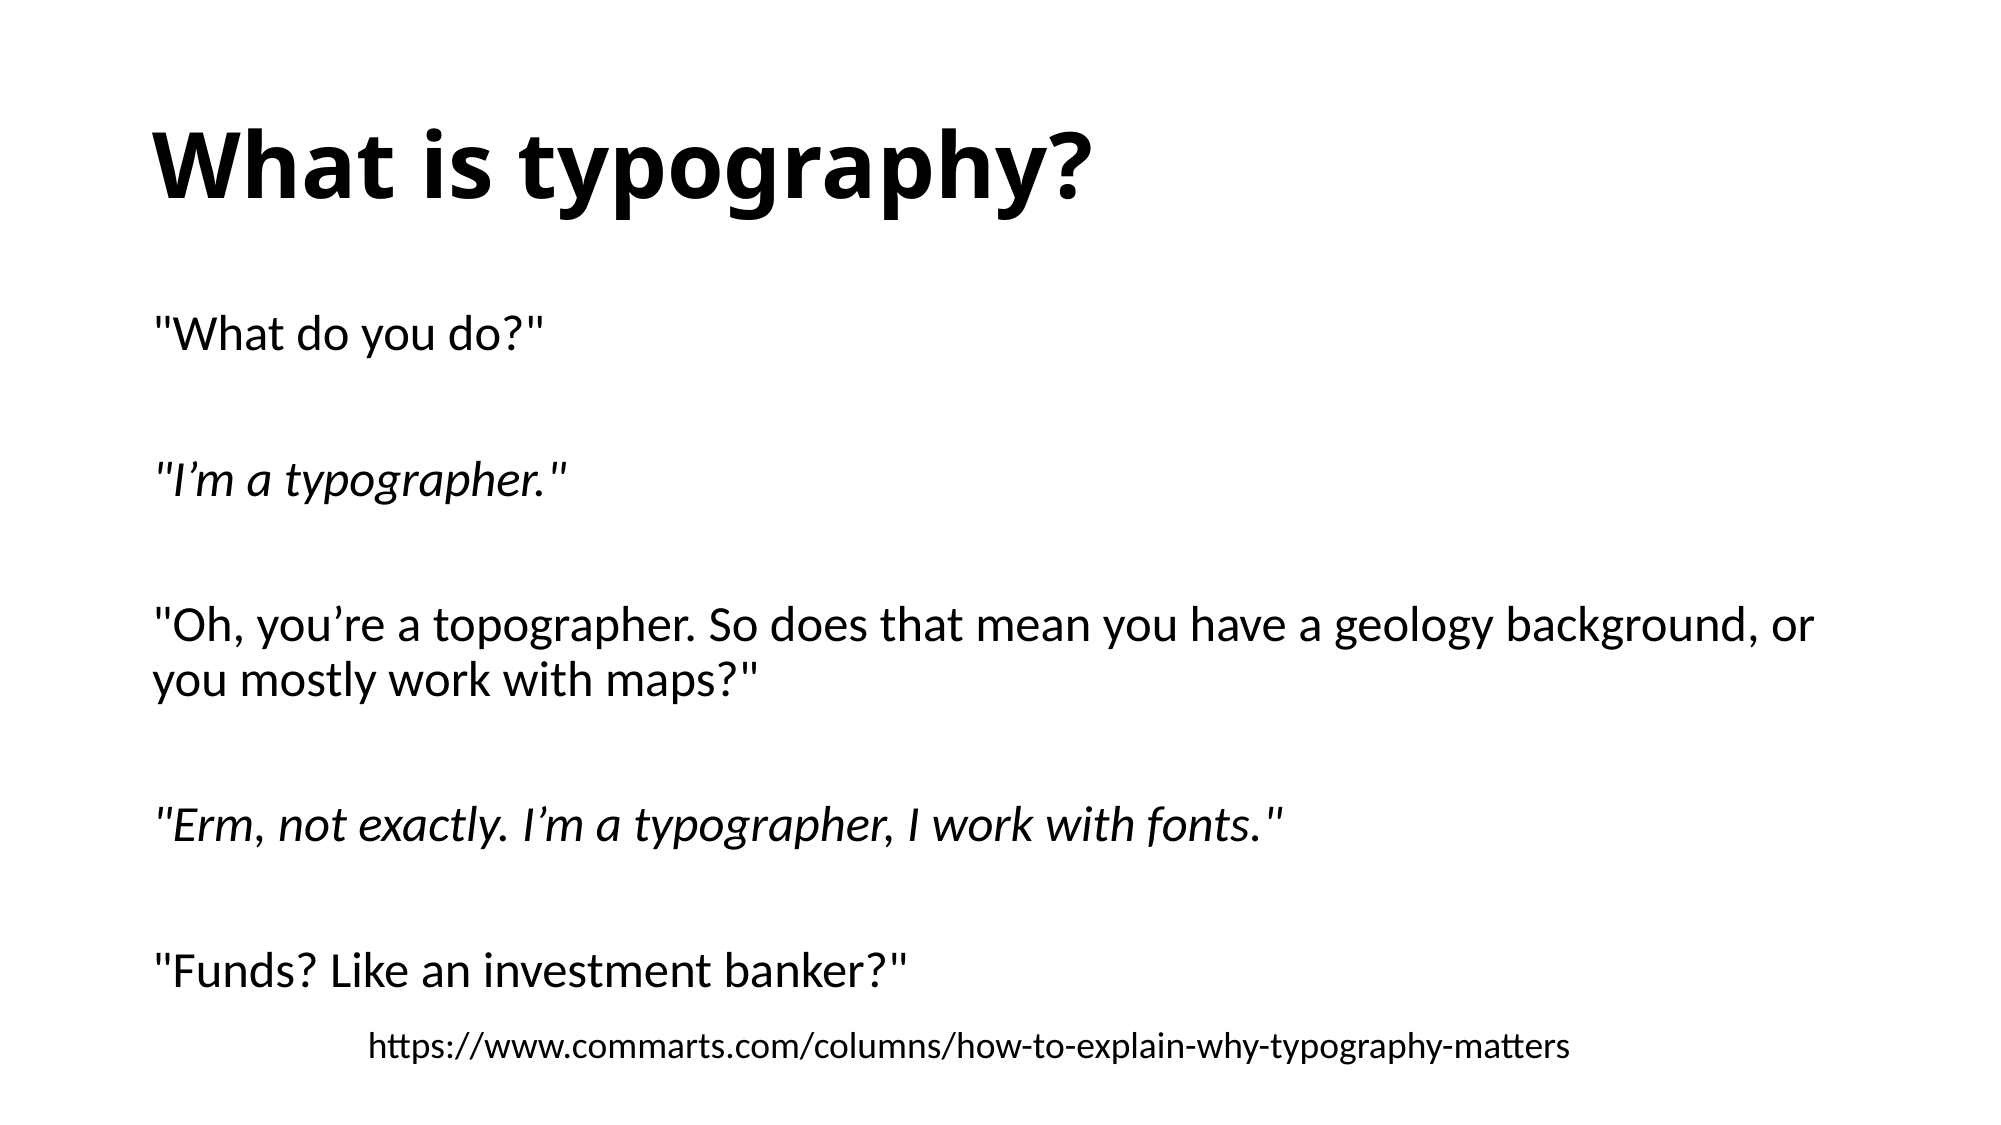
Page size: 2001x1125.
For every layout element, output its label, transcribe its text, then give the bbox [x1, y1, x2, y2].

title What is typography? [137, 59, 1863, 278]
list "What do you do?" "I’m a typographer." "Oh, you’re a topographer. So does that mean you have a geology background, or you mostly work with maps?" "Erm, not exactly. I’m a typographer, I work with fonts." "Funds? Like an investment banker?" [137, 299, 1863, 1014]
text_box https://www.commarts.com/columns/how-to-explain-why-typography-matters [353, 1013, 1750, 1073]
